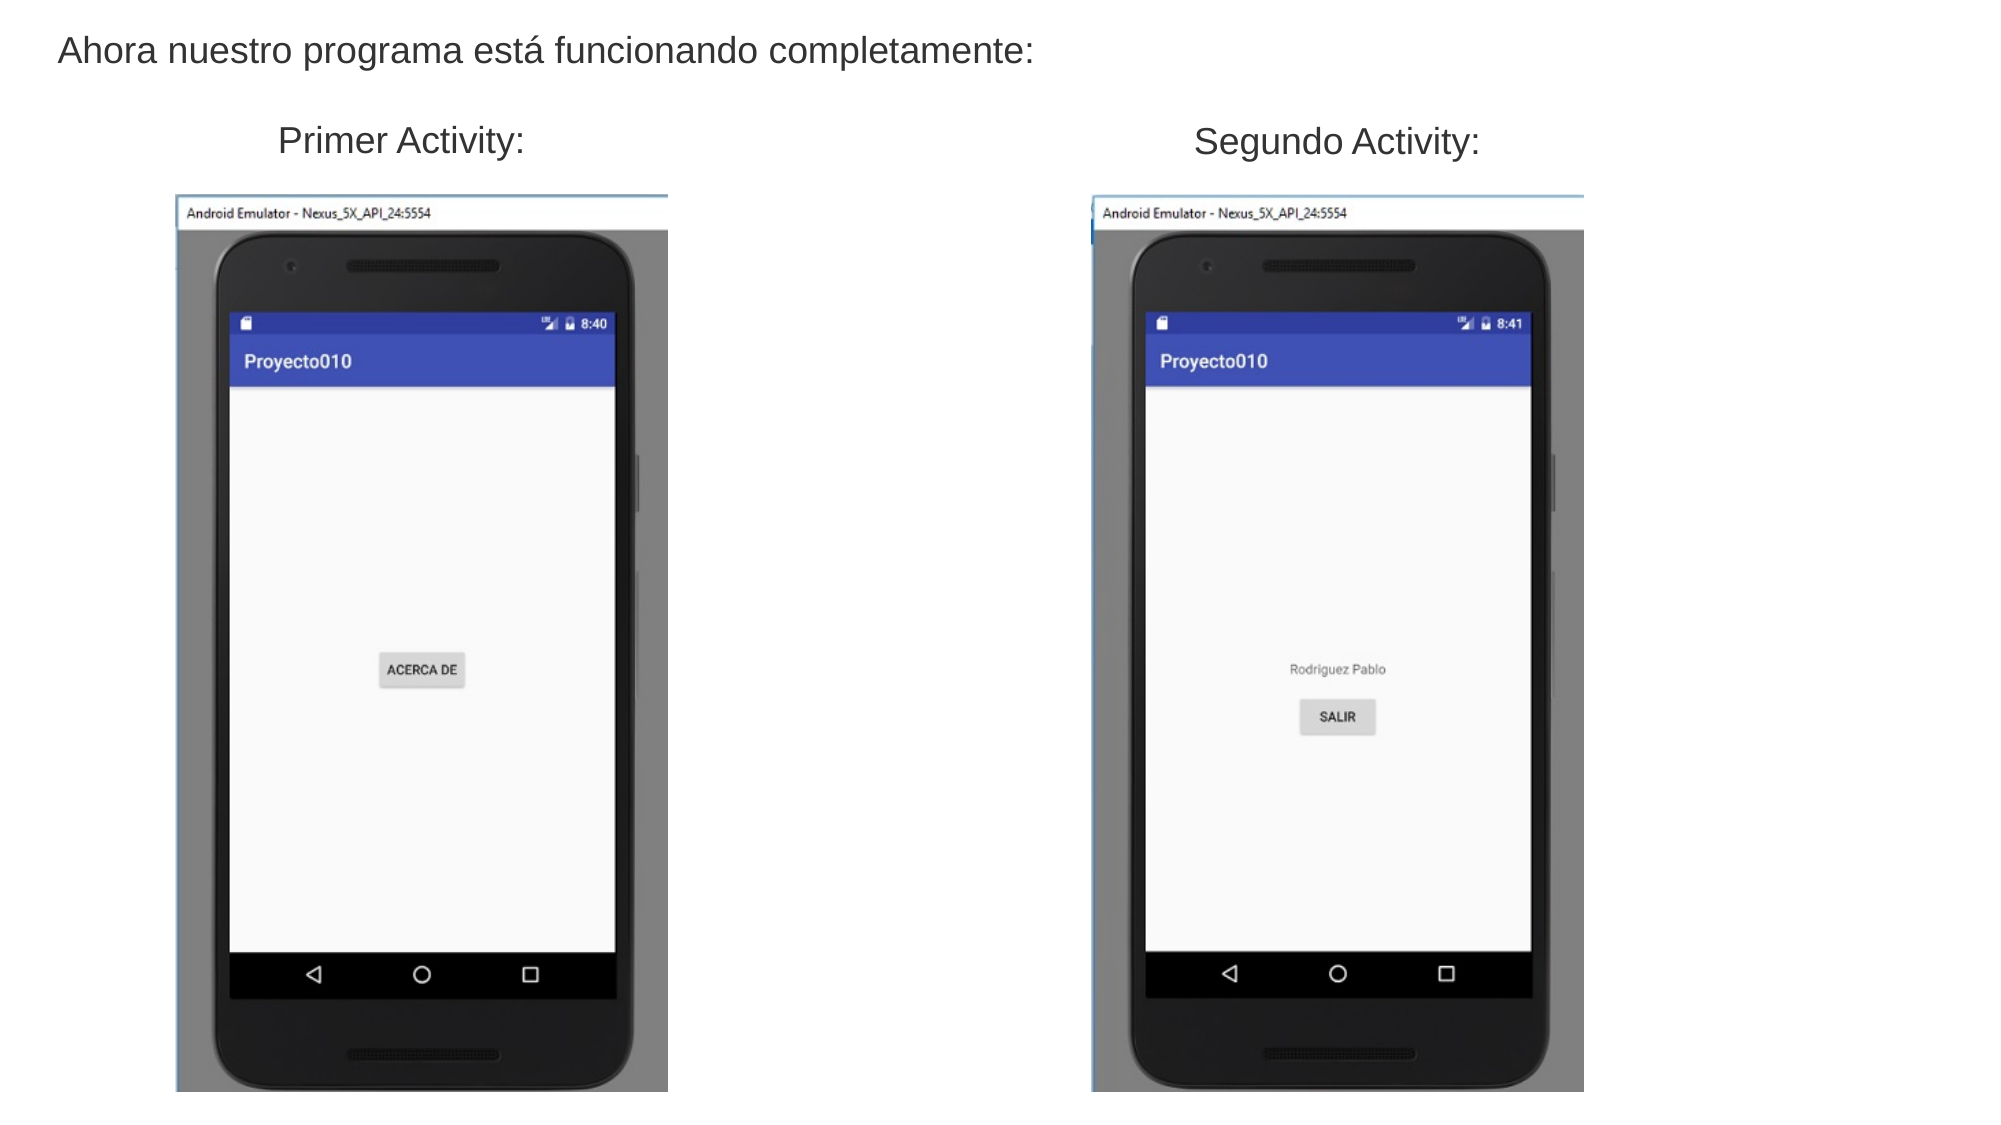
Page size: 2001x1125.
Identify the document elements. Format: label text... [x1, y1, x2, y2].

picture [175, 194, 668, 1092]
text_box Ahora nuestro programa está funcionando completamente: Primer Activity: [42, 19, 1068, 169]
text_box Segundo Activity: [1179, 109, 1496, 170]
picture [1091, 194, 1584, 1092]
